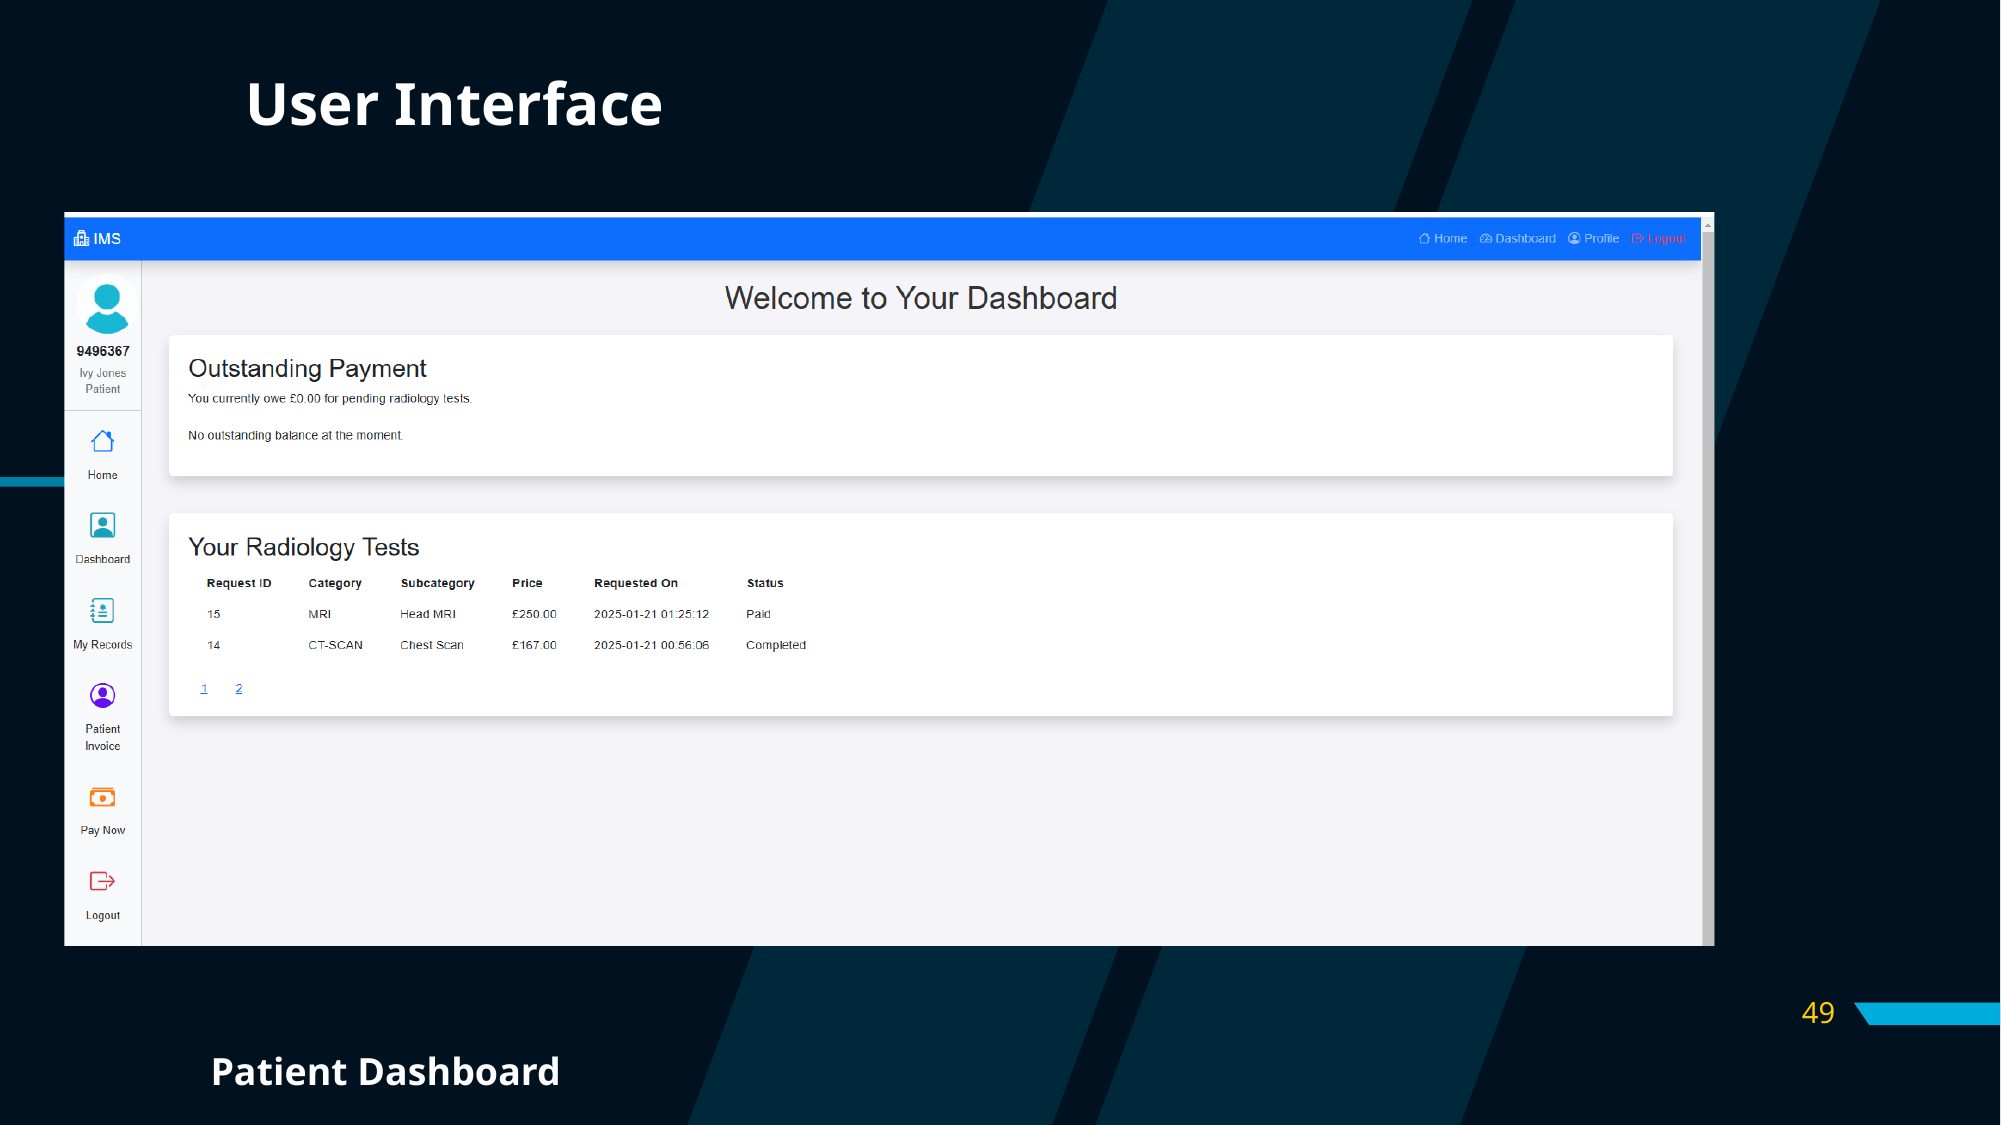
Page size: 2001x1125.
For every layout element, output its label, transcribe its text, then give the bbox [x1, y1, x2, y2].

text_box User Interface [231, 59, 1081, 145]
picture [64, 212, 1716, 946]
slide_number 49 [1760, 984, 1851, 1045]
text_box Patient Dashboard [195, 1040, 1070, 1100]
